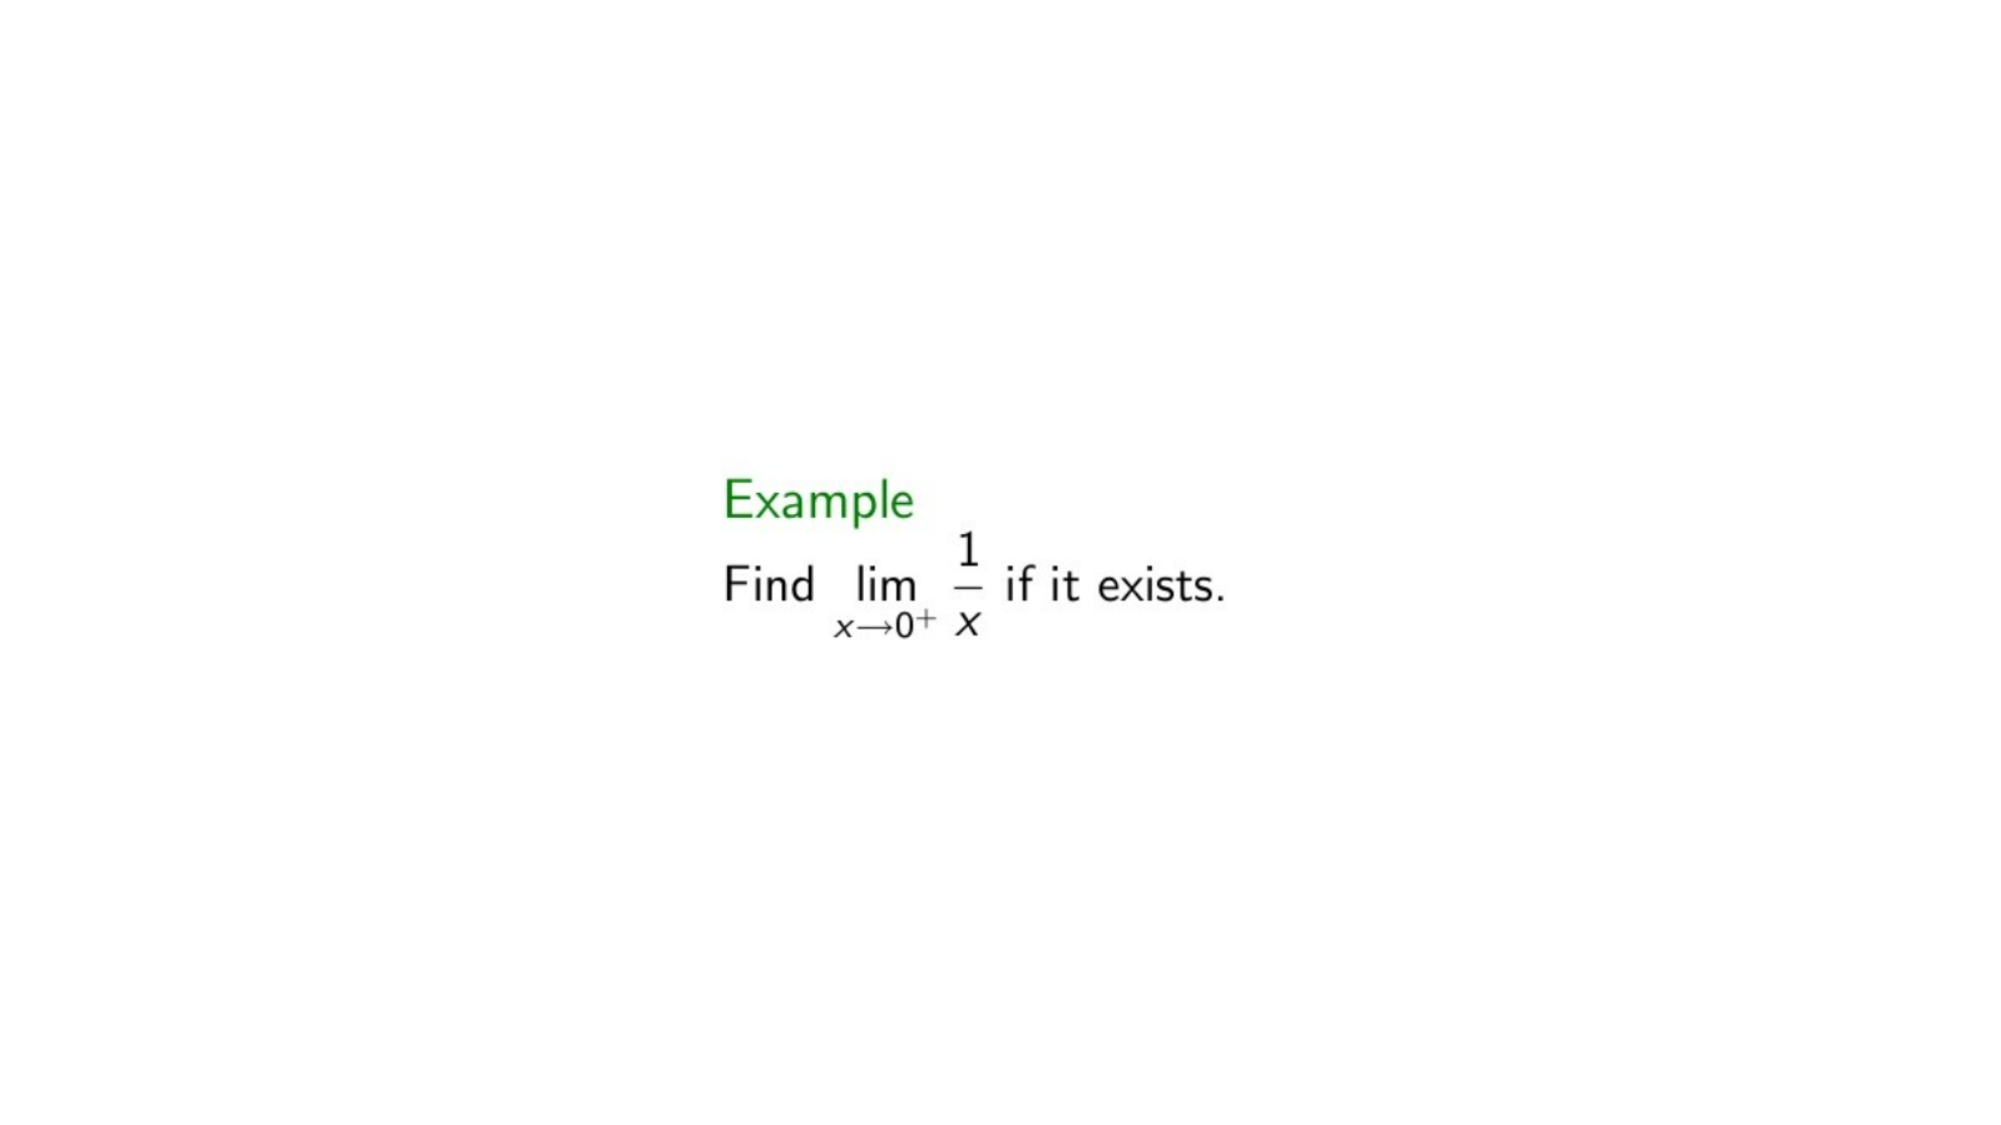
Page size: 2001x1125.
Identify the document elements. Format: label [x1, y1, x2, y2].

picture [686, 458, 1314, 667]
